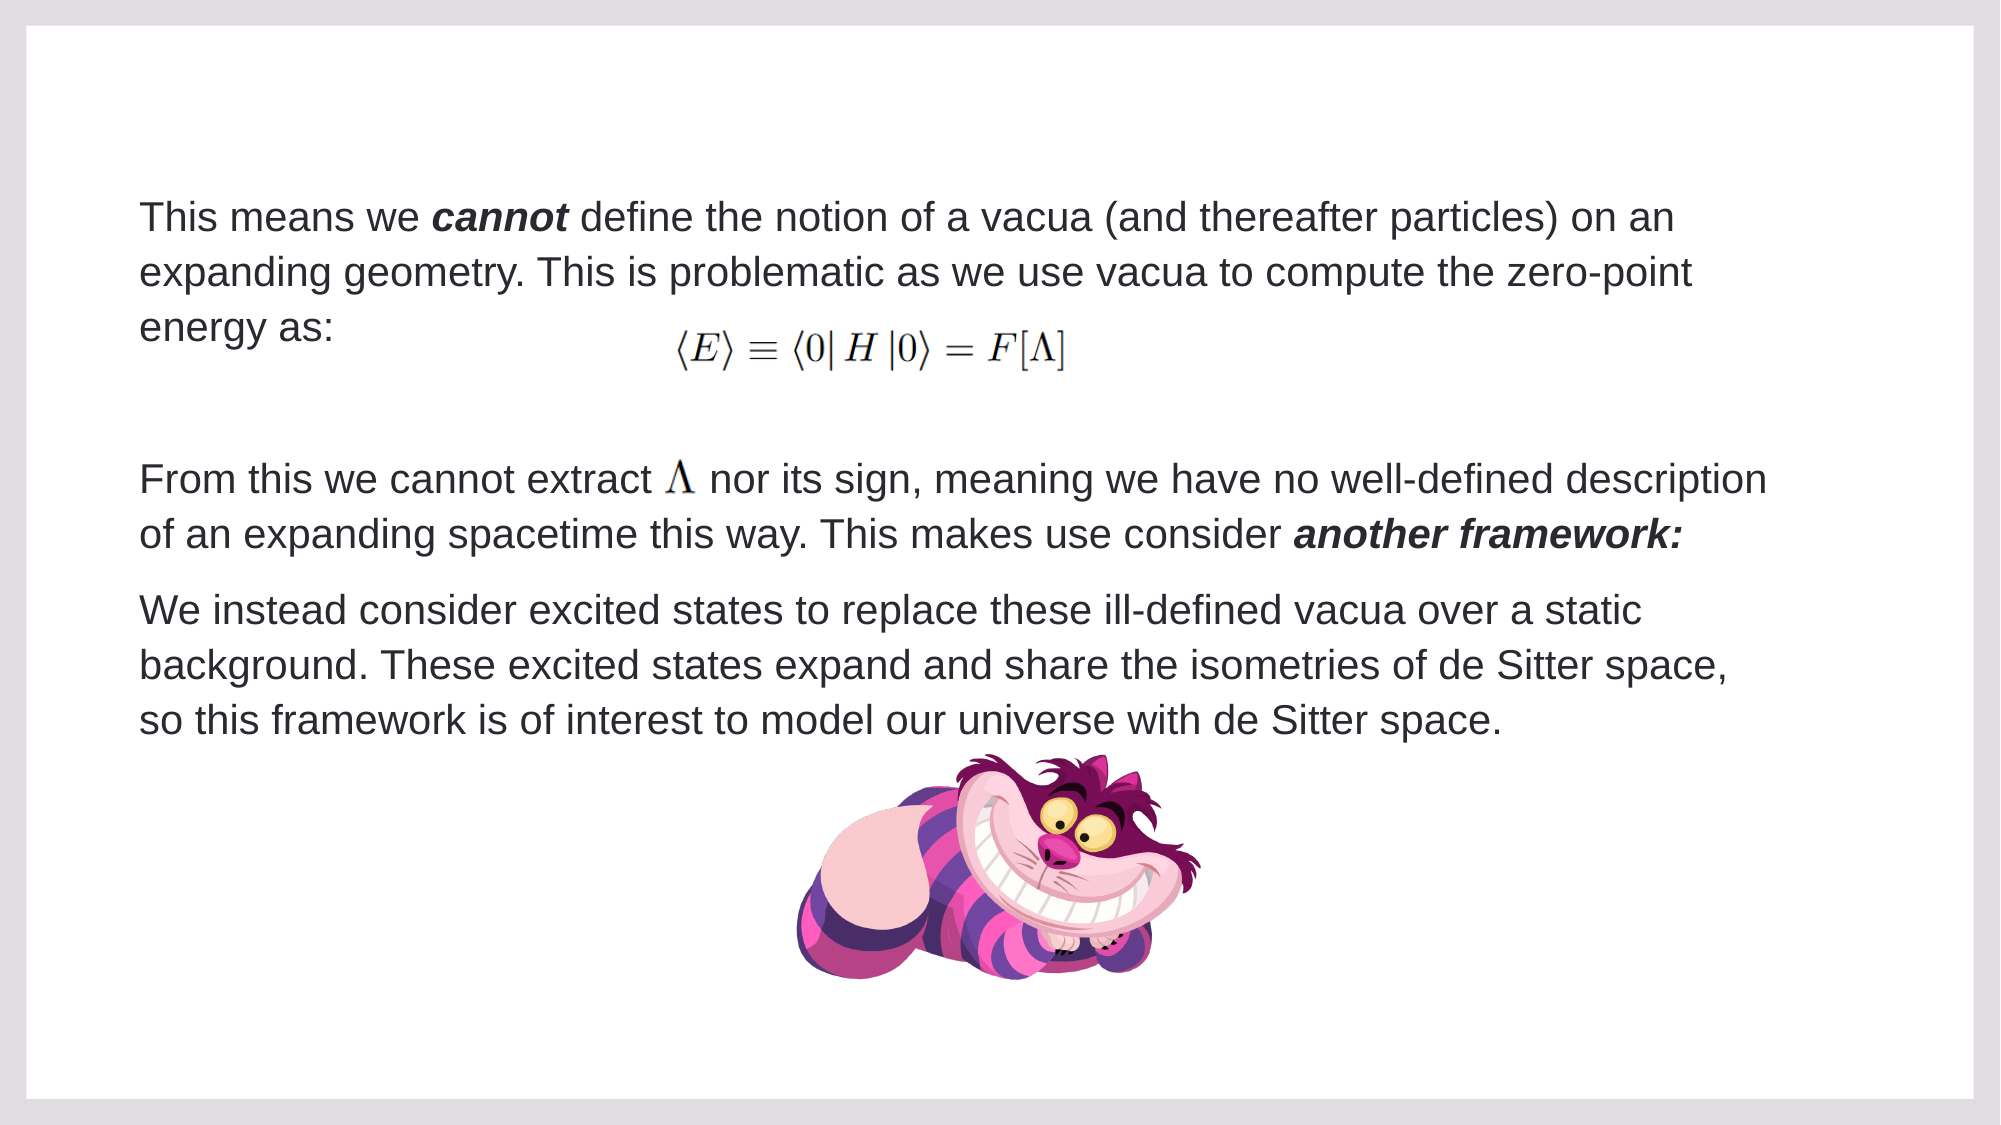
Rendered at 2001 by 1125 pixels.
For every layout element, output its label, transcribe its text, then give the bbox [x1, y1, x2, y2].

picture [674, 322, 1075, 377]
picture [665, 457, 698, 496]
list This means we cannot define the notion of a vacua (and thereafter particles) on an expanding geometry. This is problematic as we use vacua to compute the zero-point energy as: From this we cannot extract nor its sign, meaning we have no well-defined description of an expanding spacetime this way. This makes use consider another framework: We instead consider excited states to replace these ill-defined vacua over a static background. These excited states expand and share the isometries of de Sitter space, so this framework is of interest to model our universe with de Sitter space. [124, 177, 1786, 1066]
picture [774, 713, 1226, 1018]
